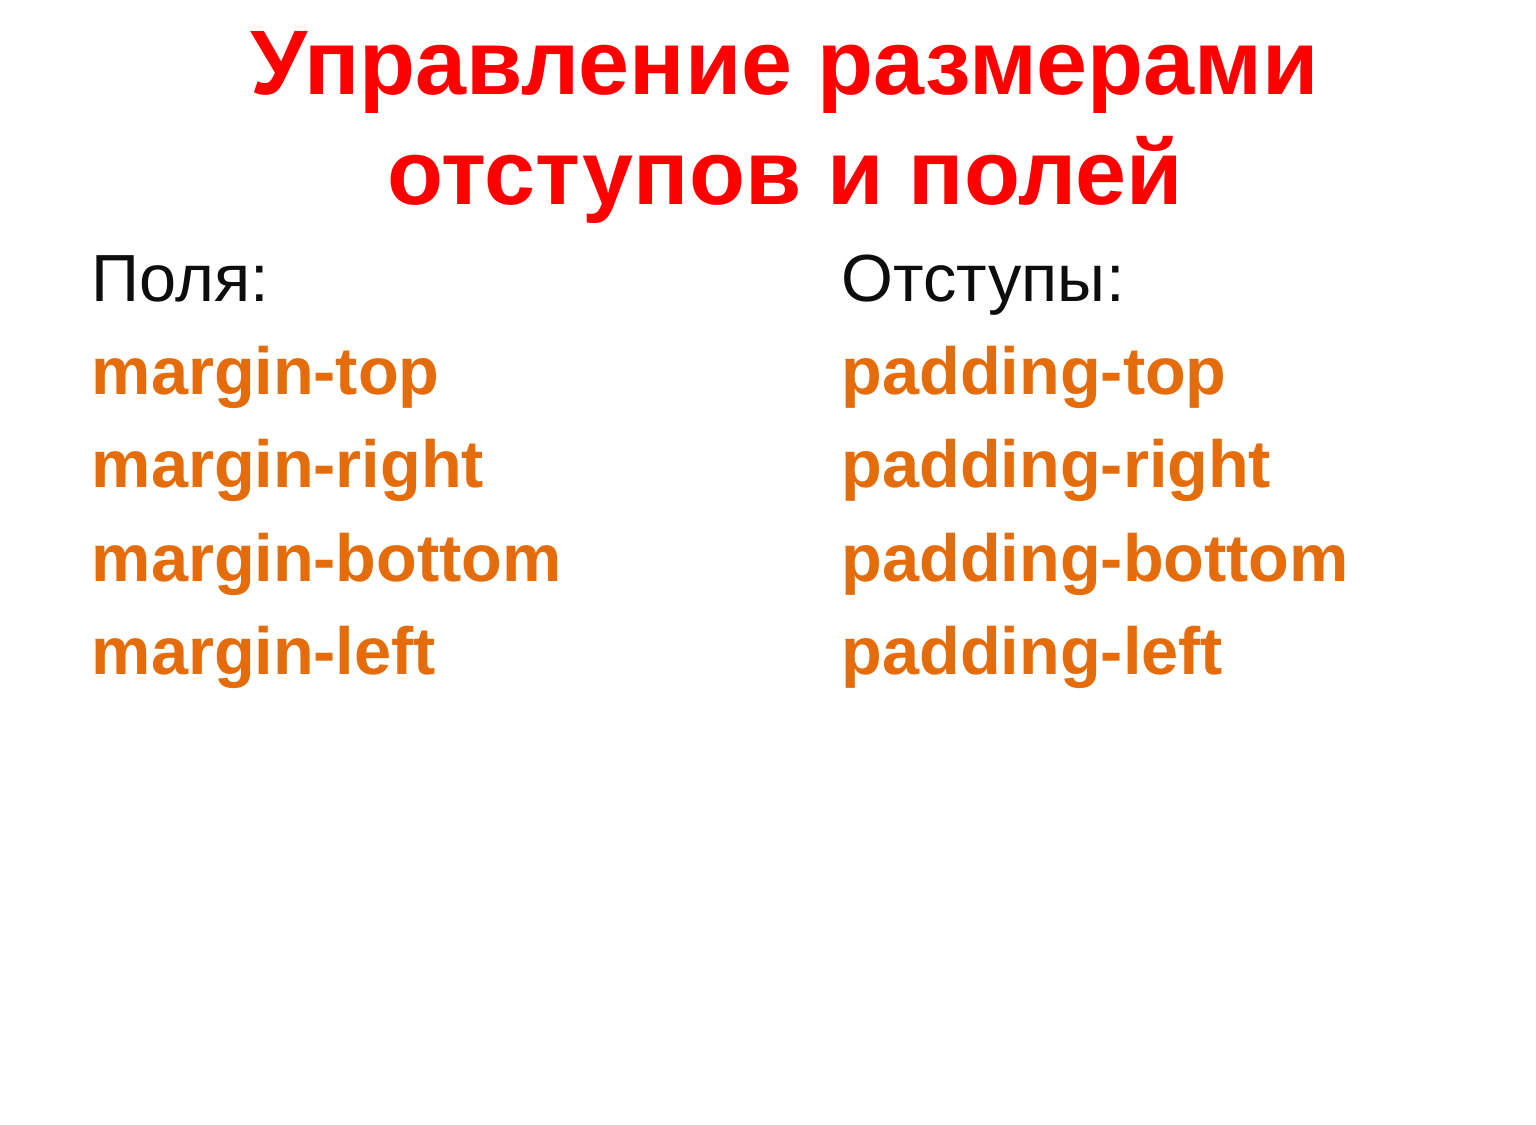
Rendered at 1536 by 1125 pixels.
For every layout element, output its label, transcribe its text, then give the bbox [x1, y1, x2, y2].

text_box [101, 70, 1484, 258]
list Поля: Отступы: margin-top padding-top margin-right padding-right margin-bottom padding-bottom margin-left padding-left [76, 227, 1459, 634]
title Управление размерами отступов и полей [59, 19, 1512, 207]
